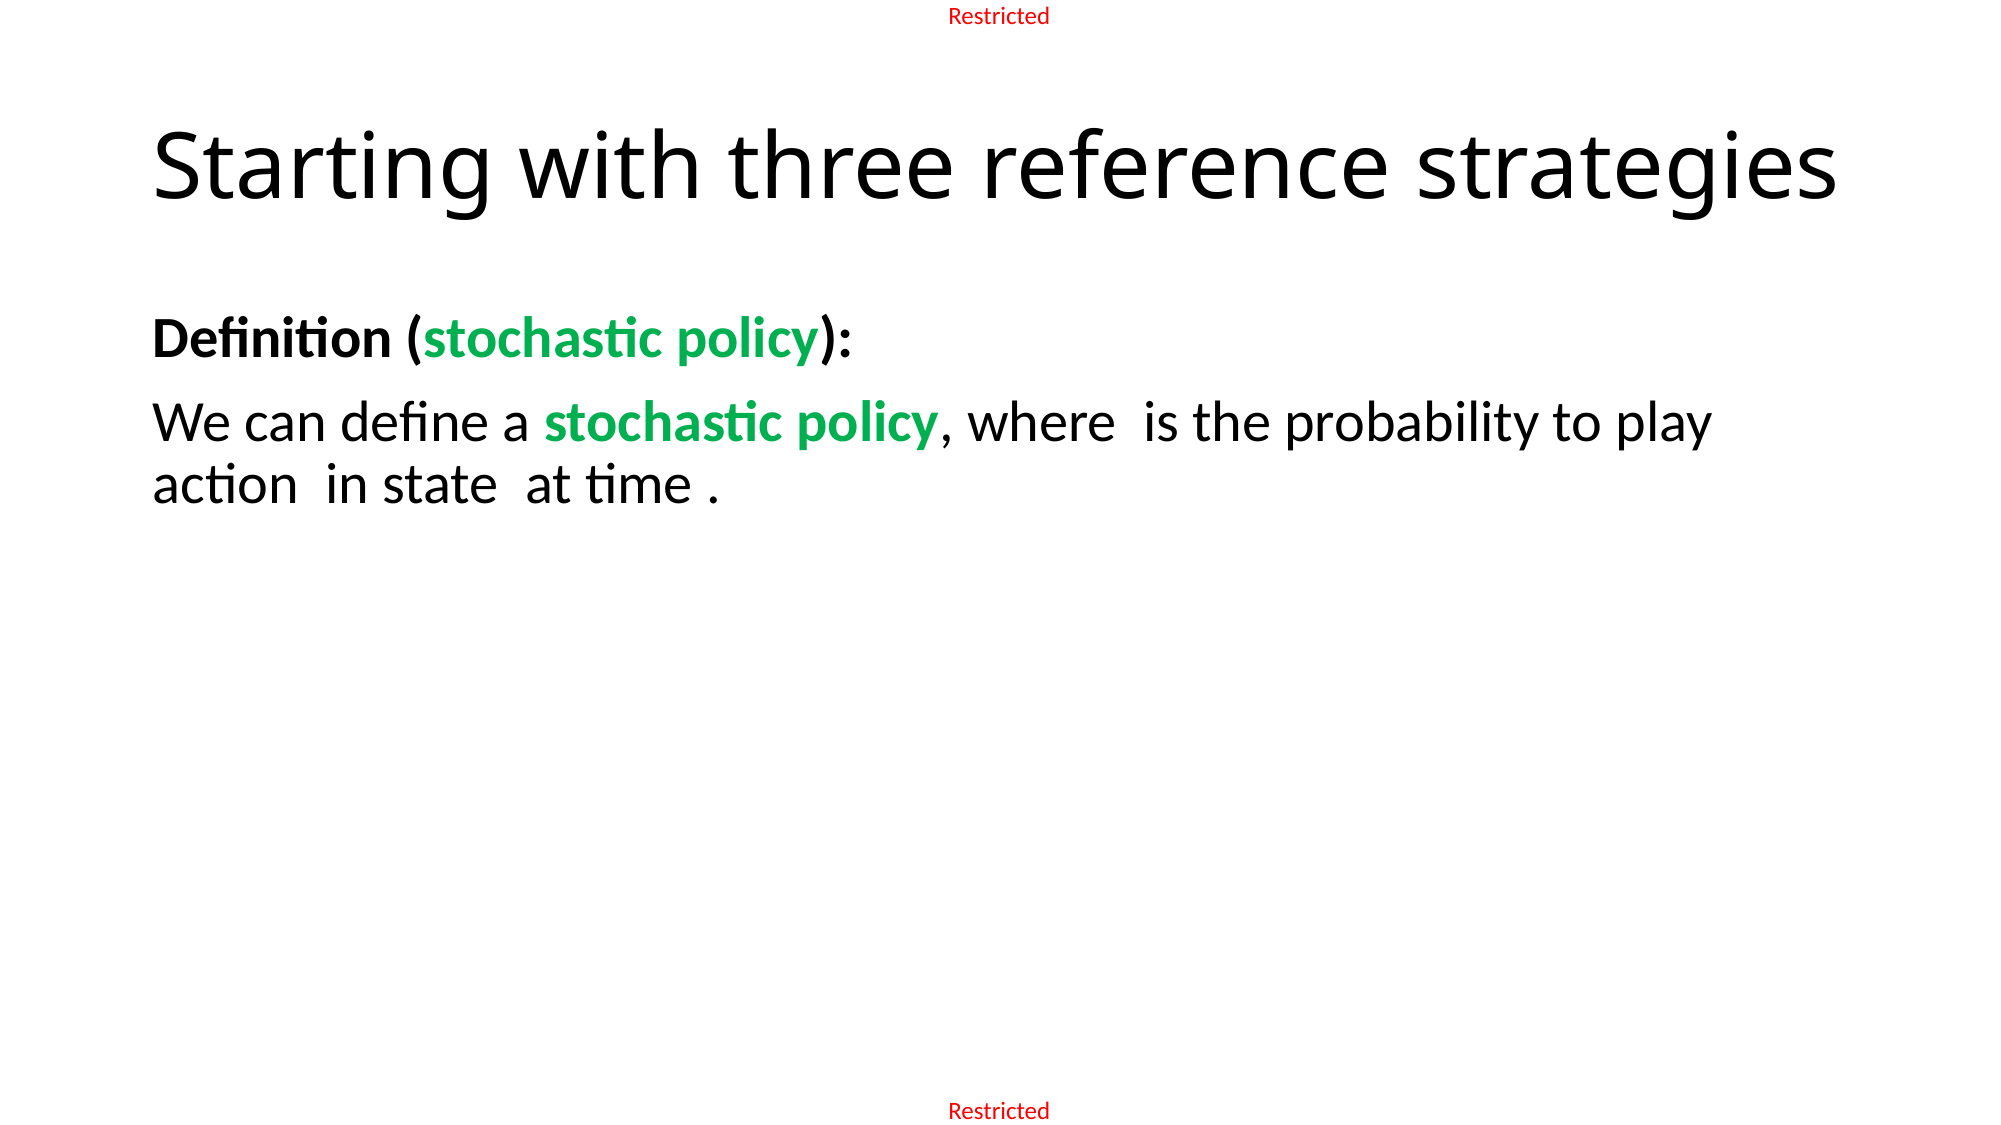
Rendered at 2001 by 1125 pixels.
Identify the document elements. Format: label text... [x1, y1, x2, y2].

title Starting with three reference strategies [137, 59, 1863, 278]
